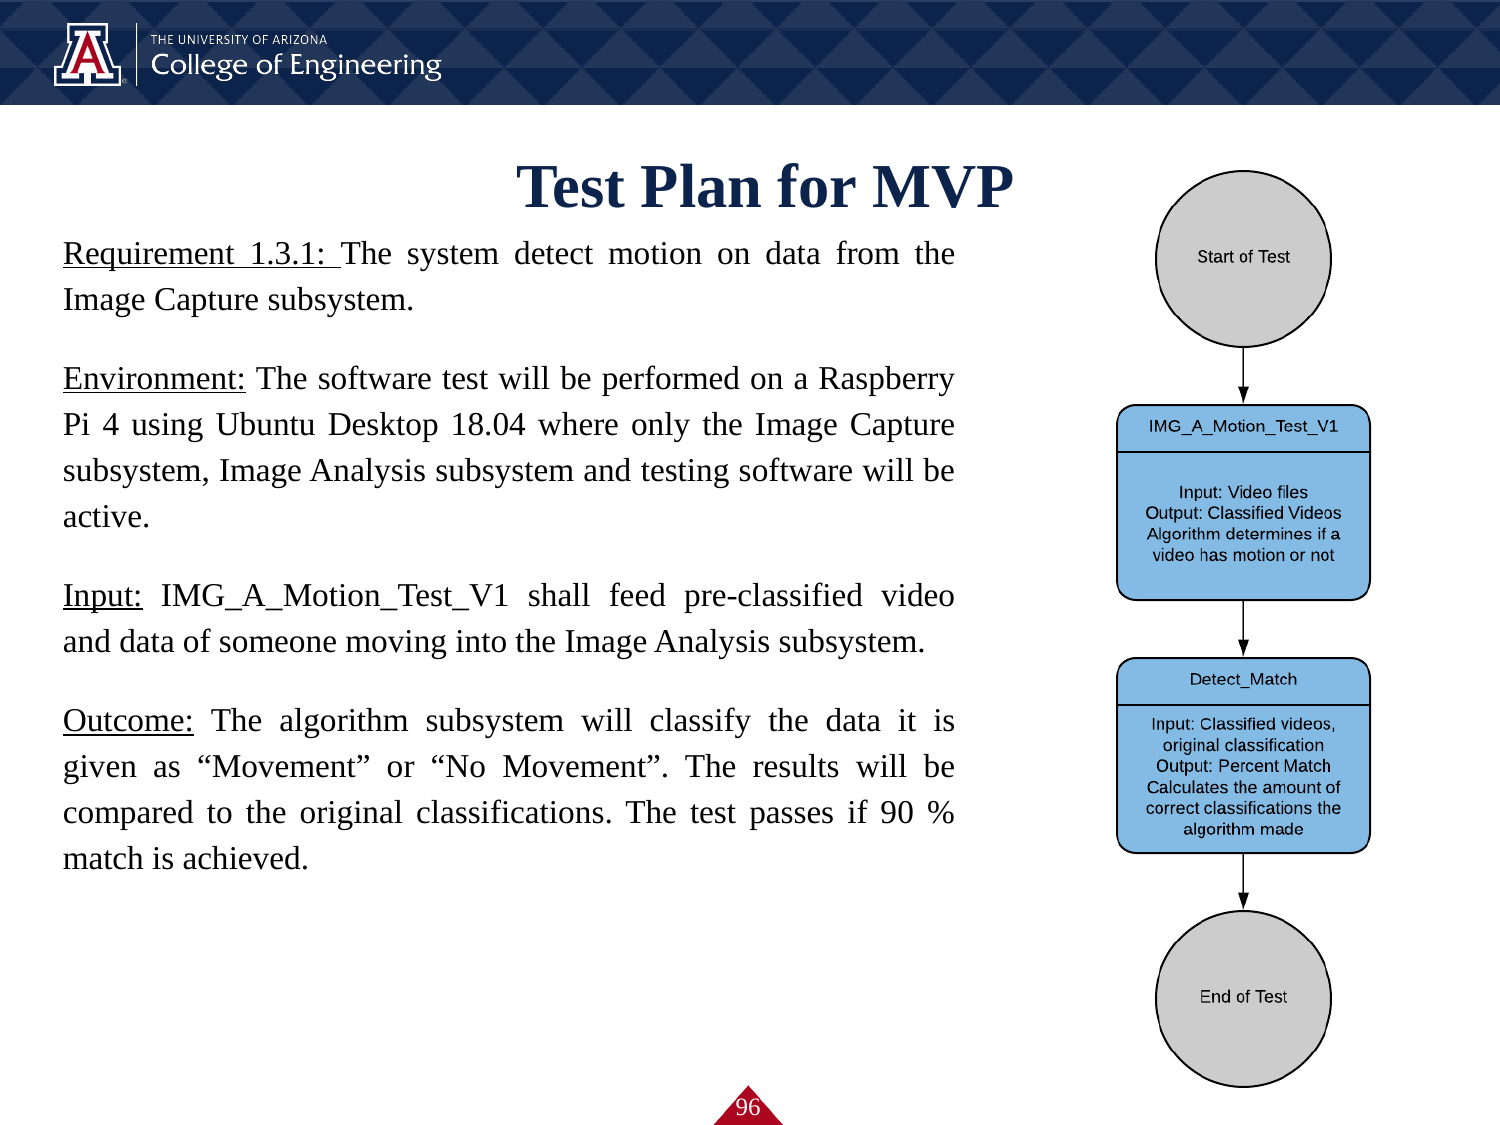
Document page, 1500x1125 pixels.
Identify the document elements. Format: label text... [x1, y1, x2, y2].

title Test Plan for MVP [90, 101, 1441, 251]
picture [54, 23, 442, 86]
slide_number ‹#› [715, 1093, 781, 1125]
picture [1077, 132, 1409, 1125]
text_box Requirement 1.3.1: The system detect motion on data from the Image Capture subsystem. Environment: The software test will be performed on a Raspberry Pi 4 using Ubuntu Desktop 18.04 where only the Image Capture subsystem, Image Analysis subsystem and testing software will be active. Input: IMG_A_Motion_Test_V1 shall feed pre-classified video and data of someone moving into the Image Analysis subsystem. Outcome: The algorithm subsystem will classify the data it is given as “Movement” or “No Movement”. The results will be compared to the original classifications. The test passes if 90 % match is achieved. [48, 210, 972, 1093]
